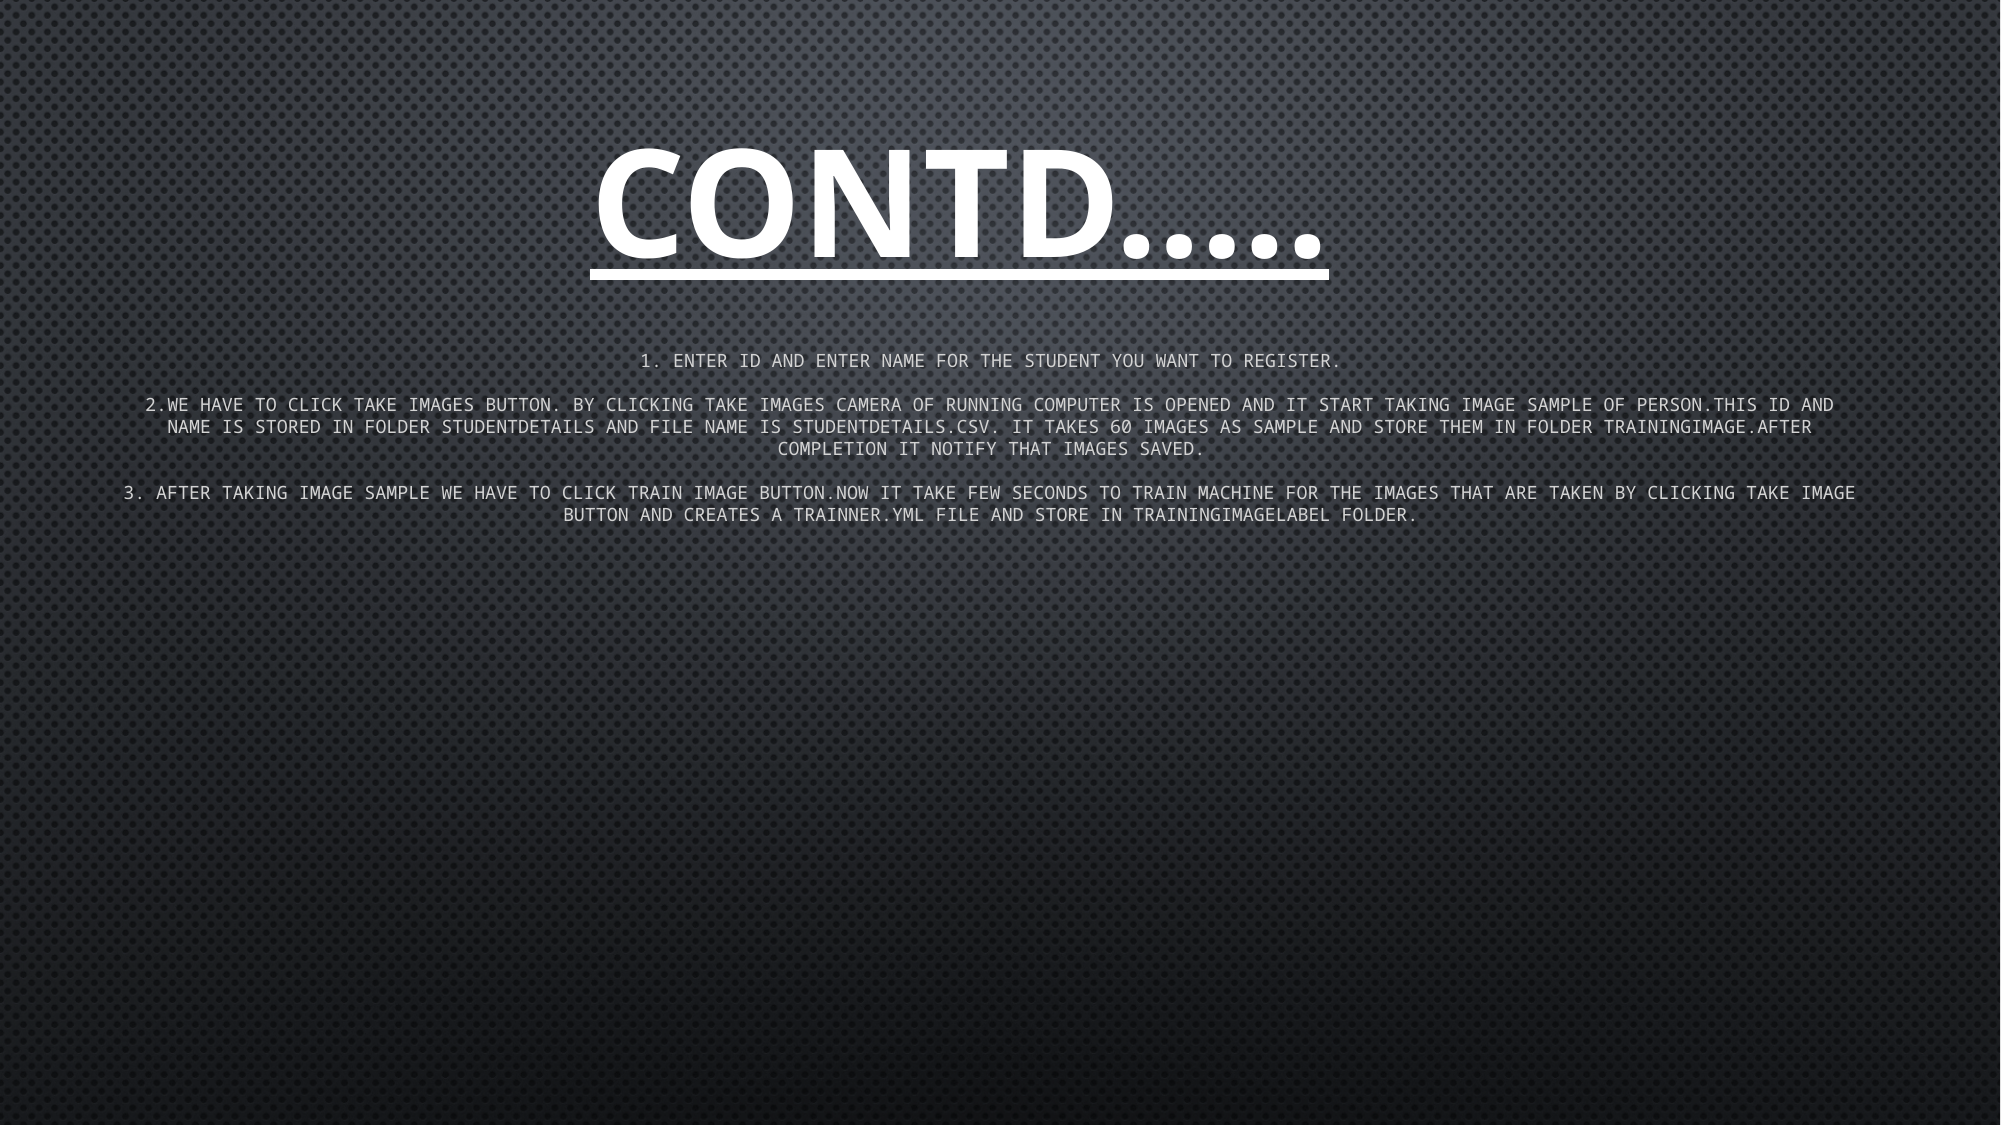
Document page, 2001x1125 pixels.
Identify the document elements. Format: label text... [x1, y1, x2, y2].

title 1. Enter Id and Enter Name for the student you want to register. 2.We have to click Take Images button. By clicking Take Images camera of running computer is opened and it start taking image sample of person.This Id and Name is stored in folder StudentDetails and file name is StudentDetails.csv. It takes 60 images as sample and store them in folder TrainingImage.After completion it notify that images saved. 3. After taking image sample we have to click Train Image button.Now it take few seconds to train machine for the images that are taken by clicking Take Image button and creates a Trainner.yml file and store in TrainingImageLabel folder. [104, 341, 1881, 968]
subtitle CONTD….. [119, 99, 1800, 385]
